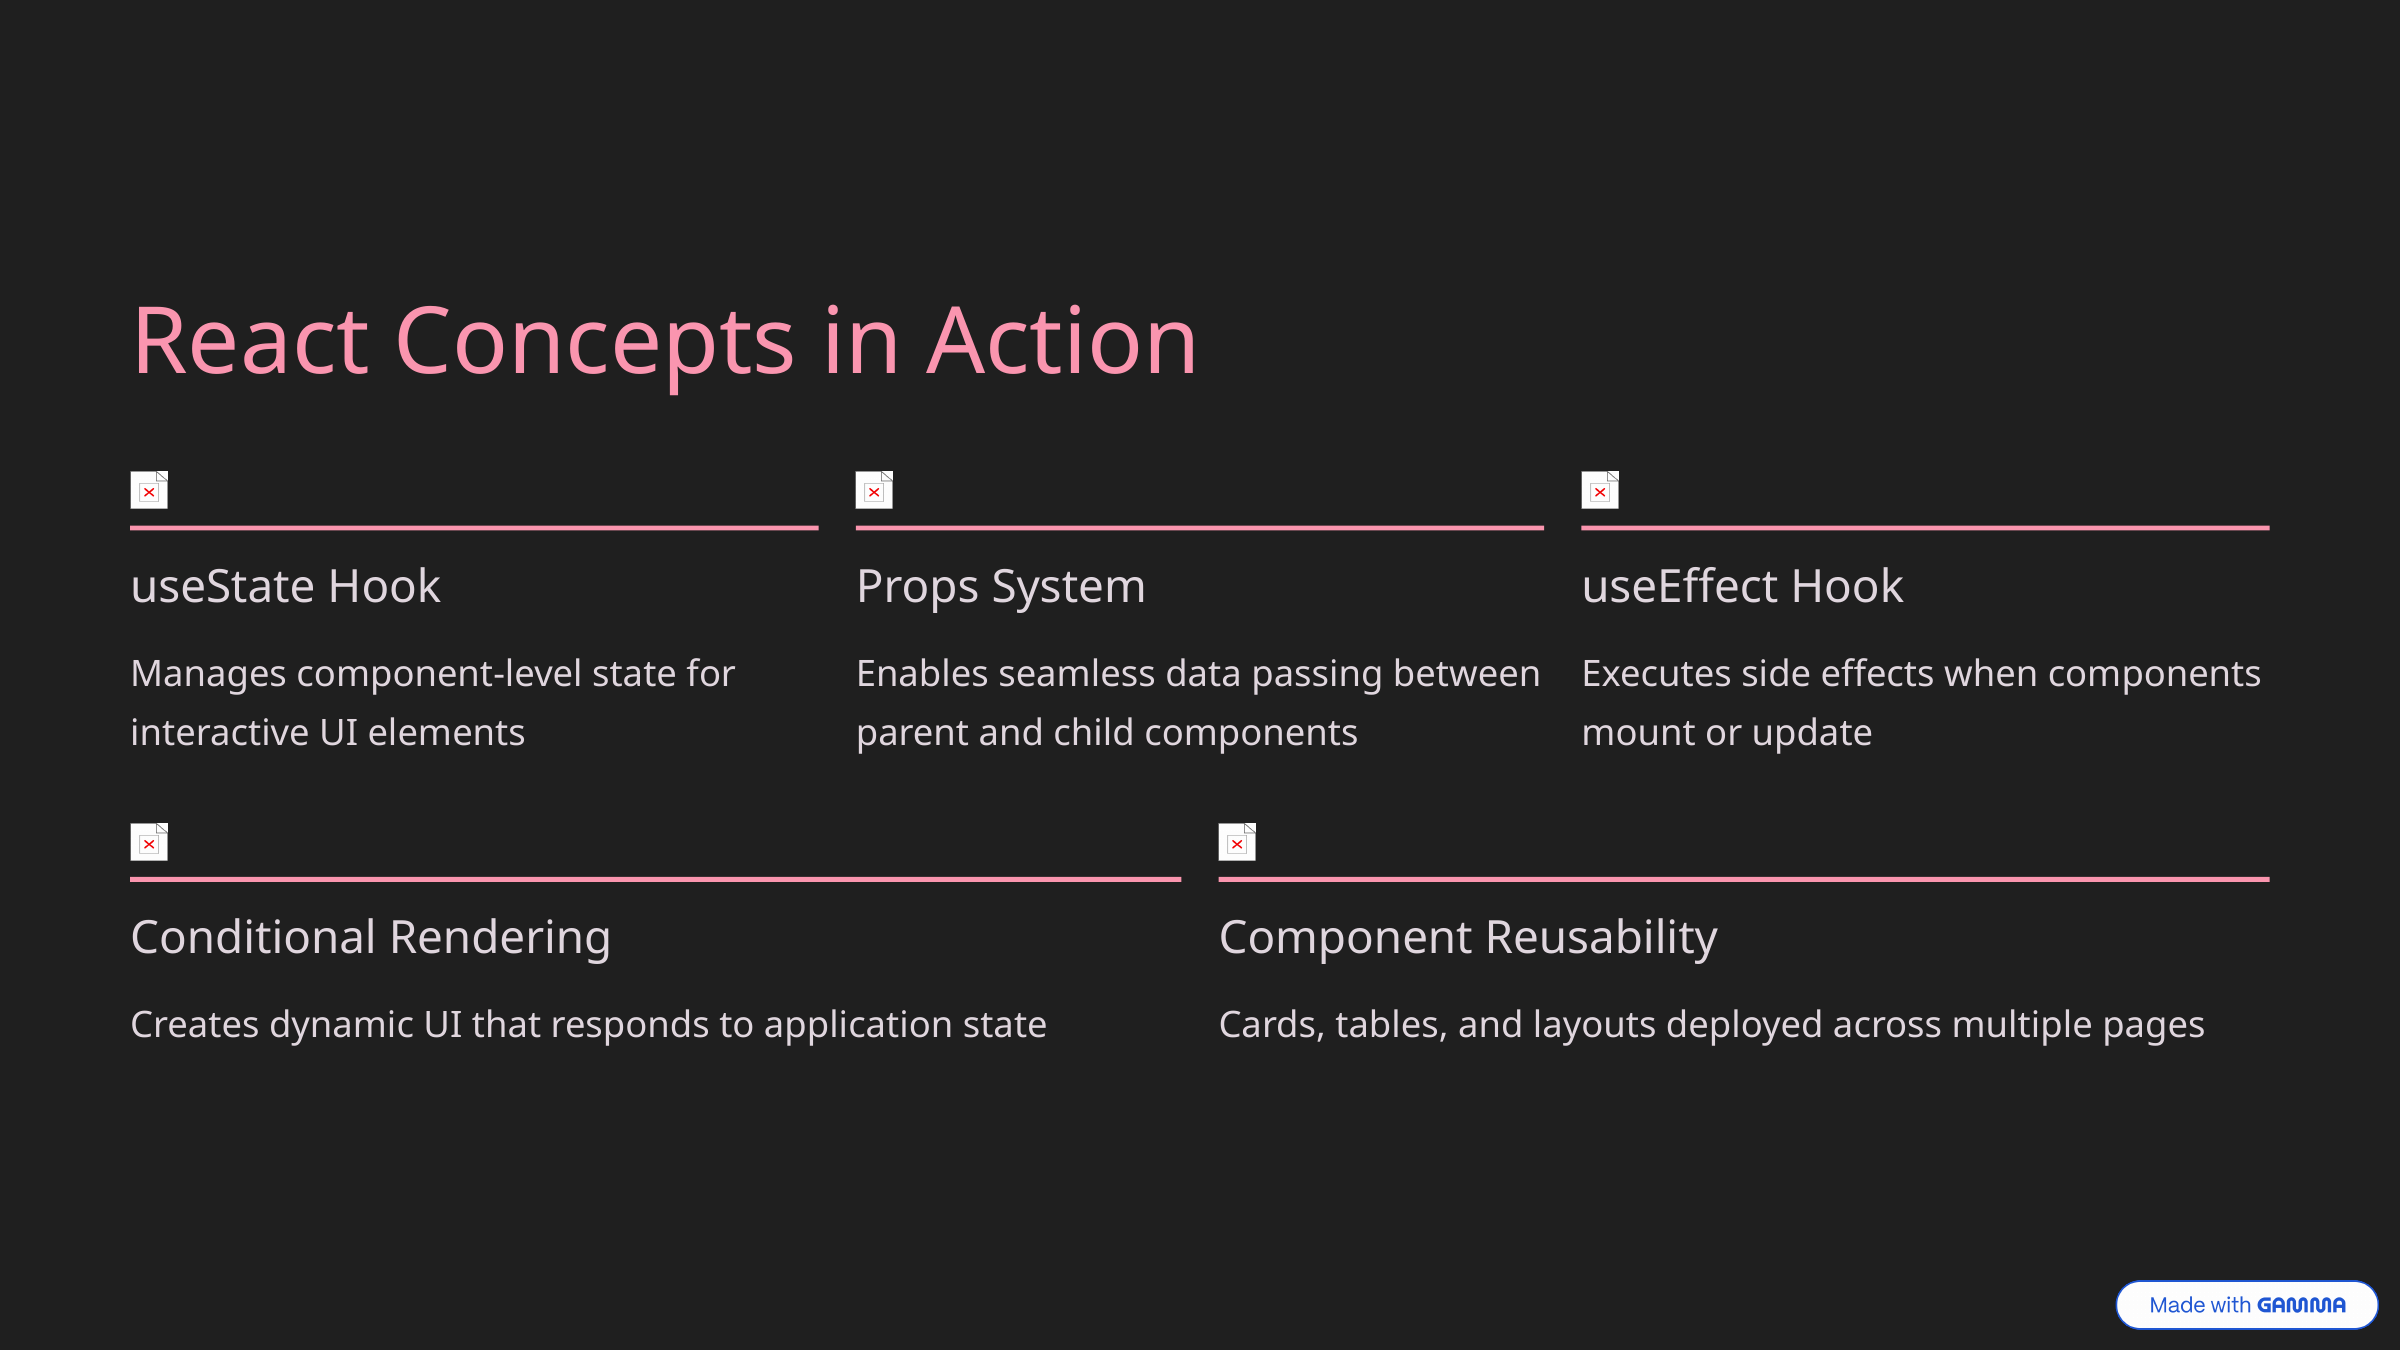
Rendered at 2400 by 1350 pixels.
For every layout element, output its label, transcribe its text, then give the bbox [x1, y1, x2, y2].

picture [855, 471, 893, 510]
text_box React Concepts in Action [130, 276, 1061, 393]
text_box [1218, 876, 2270, 882]
text_box [855, 525, 1545, 531]
text_box Conditional Rendering [130, 905, 596, 964]
text_box Props System [855, 554, 1321, 613]
picture [1581, 471, 1619, 510]
text_box [130, 525, 819, 531]
text_box Cards, tables, and layouts deployed across multiple pages [1218, 985, 2270, 1046]
text_box Executes side effects when components mount or update [1581, 634, 2270, 754]
text_box useEffect Hook [1581, 554, 2047, 613]
text_box Enables seamless data passing between parent and child components [855, 634, 1545, 754]
picture [130, 471, 168, 510]
text_box [1581, 525, 2270, 531]
text_box Component Reusability [1218, 905, 1684, 964]
picture [130, 823, 168, 861]
text_box Creates dynamic UI that responds to application state [130, 985, 1182, 1046]
text_box Manages component-level state for interactive UI elements [130, 634, 819, 754]
picture [1218, 823, 1256, 861]
picture [2106, 1271, 2389, 1339]
text_box useState Hook [130, 554, 596, 613]
text_box [130, 876, 1182, 882]
